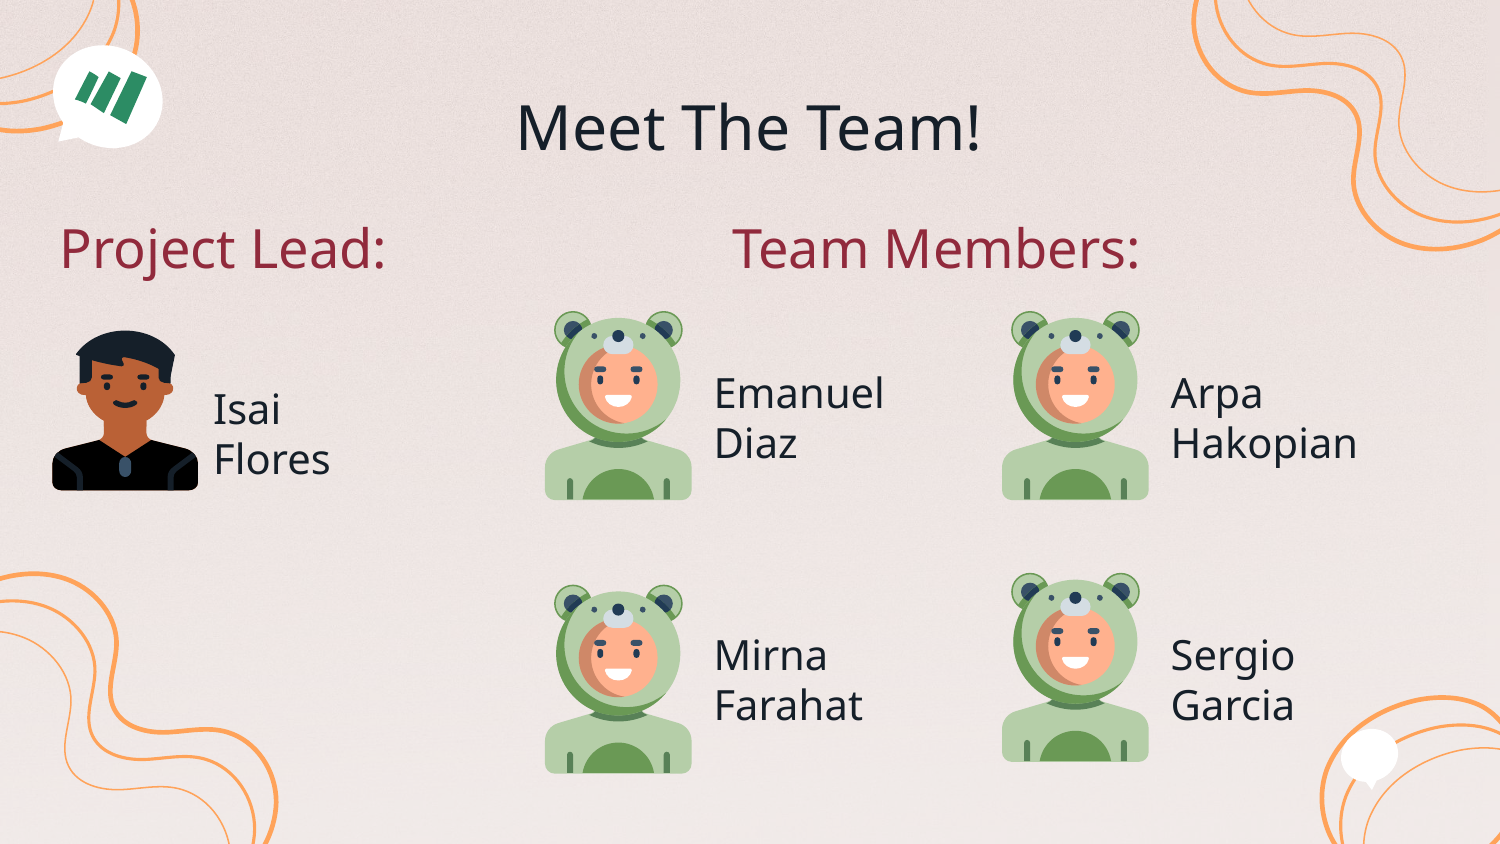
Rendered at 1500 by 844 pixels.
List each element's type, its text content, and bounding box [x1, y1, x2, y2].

title Isai Flores [198, 368, 393, 500]
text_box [1002, 311, 1149, 500]
title Sergio Garcia [1155, 613, 1350, 745]
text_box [545, 311, 692, 500]
text_box [1341, 728, 1399, 791]
title Arpa Hakopian [1155, 351, 1407, 483]
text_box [52, 330, 199, 491]
title Mirna Farahat [698, 613, 928, 745]
title Emanuel Diaz [698, 351, 928, 483]
text_box Project Lead: [44, 199, 516, 295]
text_box Team Members: [717, 199, 1283, 295]
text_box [34, 26, 181, 168]
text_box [1002, 573, 1149, 762]
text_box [545, 585, 692, 774]
title Meet The Team! [186, 72, 1381, 167]
